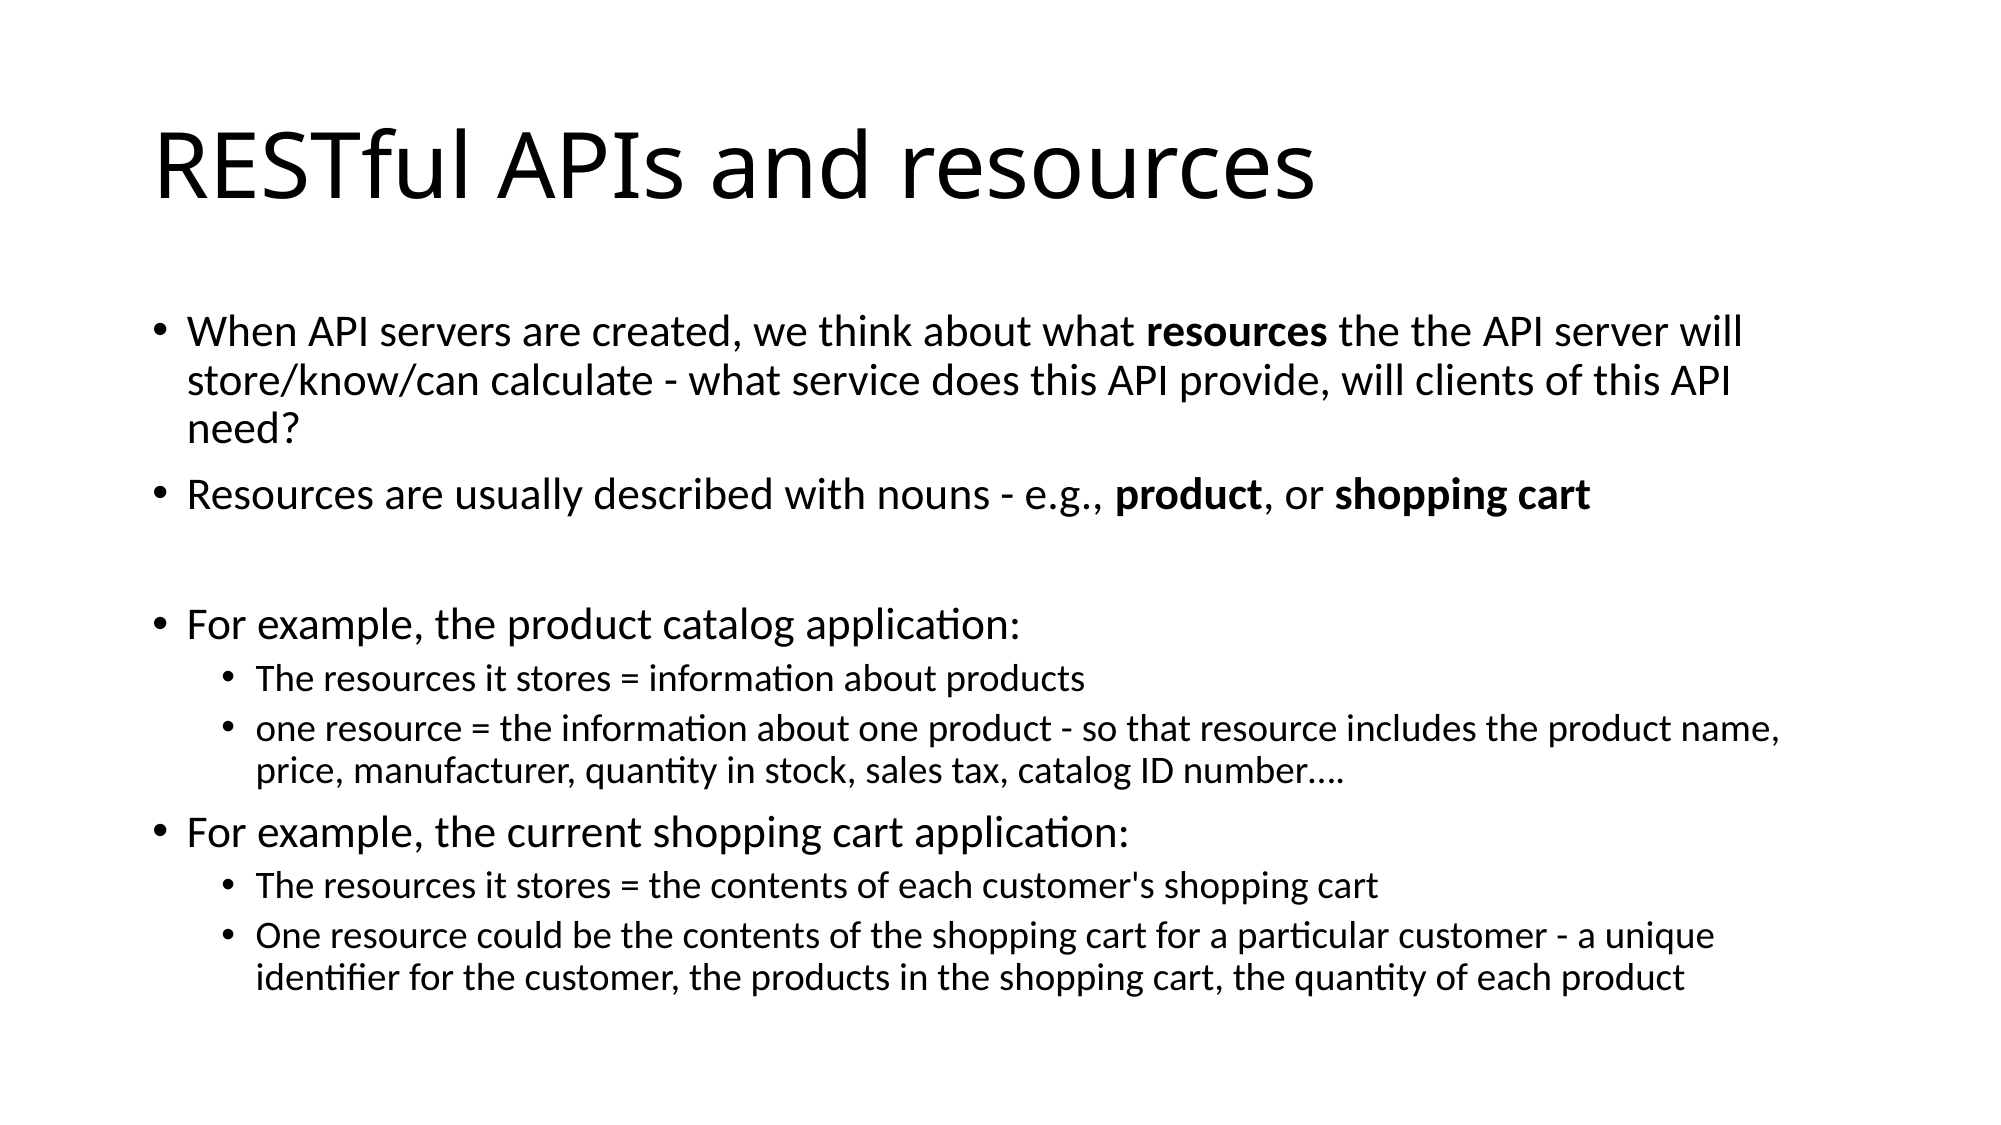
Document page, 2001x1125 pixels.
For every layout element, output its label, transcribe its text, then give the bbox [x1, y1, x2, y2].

title RESTful APIs and resources [137, 59, 1863, 278]
list When API servers are created, we think about what resources the the API server will store/know/can calculate - what service does this API provide, will clients of this API need? Resources are usually described with nouns - e.g., product, or shopping cart For example, the product catalog application: The resources it stores = information about products one resource = the information about one product - so that resource includes the product name, price, manufacturer, quantity in stock, sales tax, catalog ID number…. For example, the current shopping cart application: The resources it stores = the contents of each customer's shopping cart One resource could be the contents of the shopping cart for a particular customer - a unique identifier for the customer, the products in the shopping cart, the quantity of each product [137, 299, 1863, 1014]
